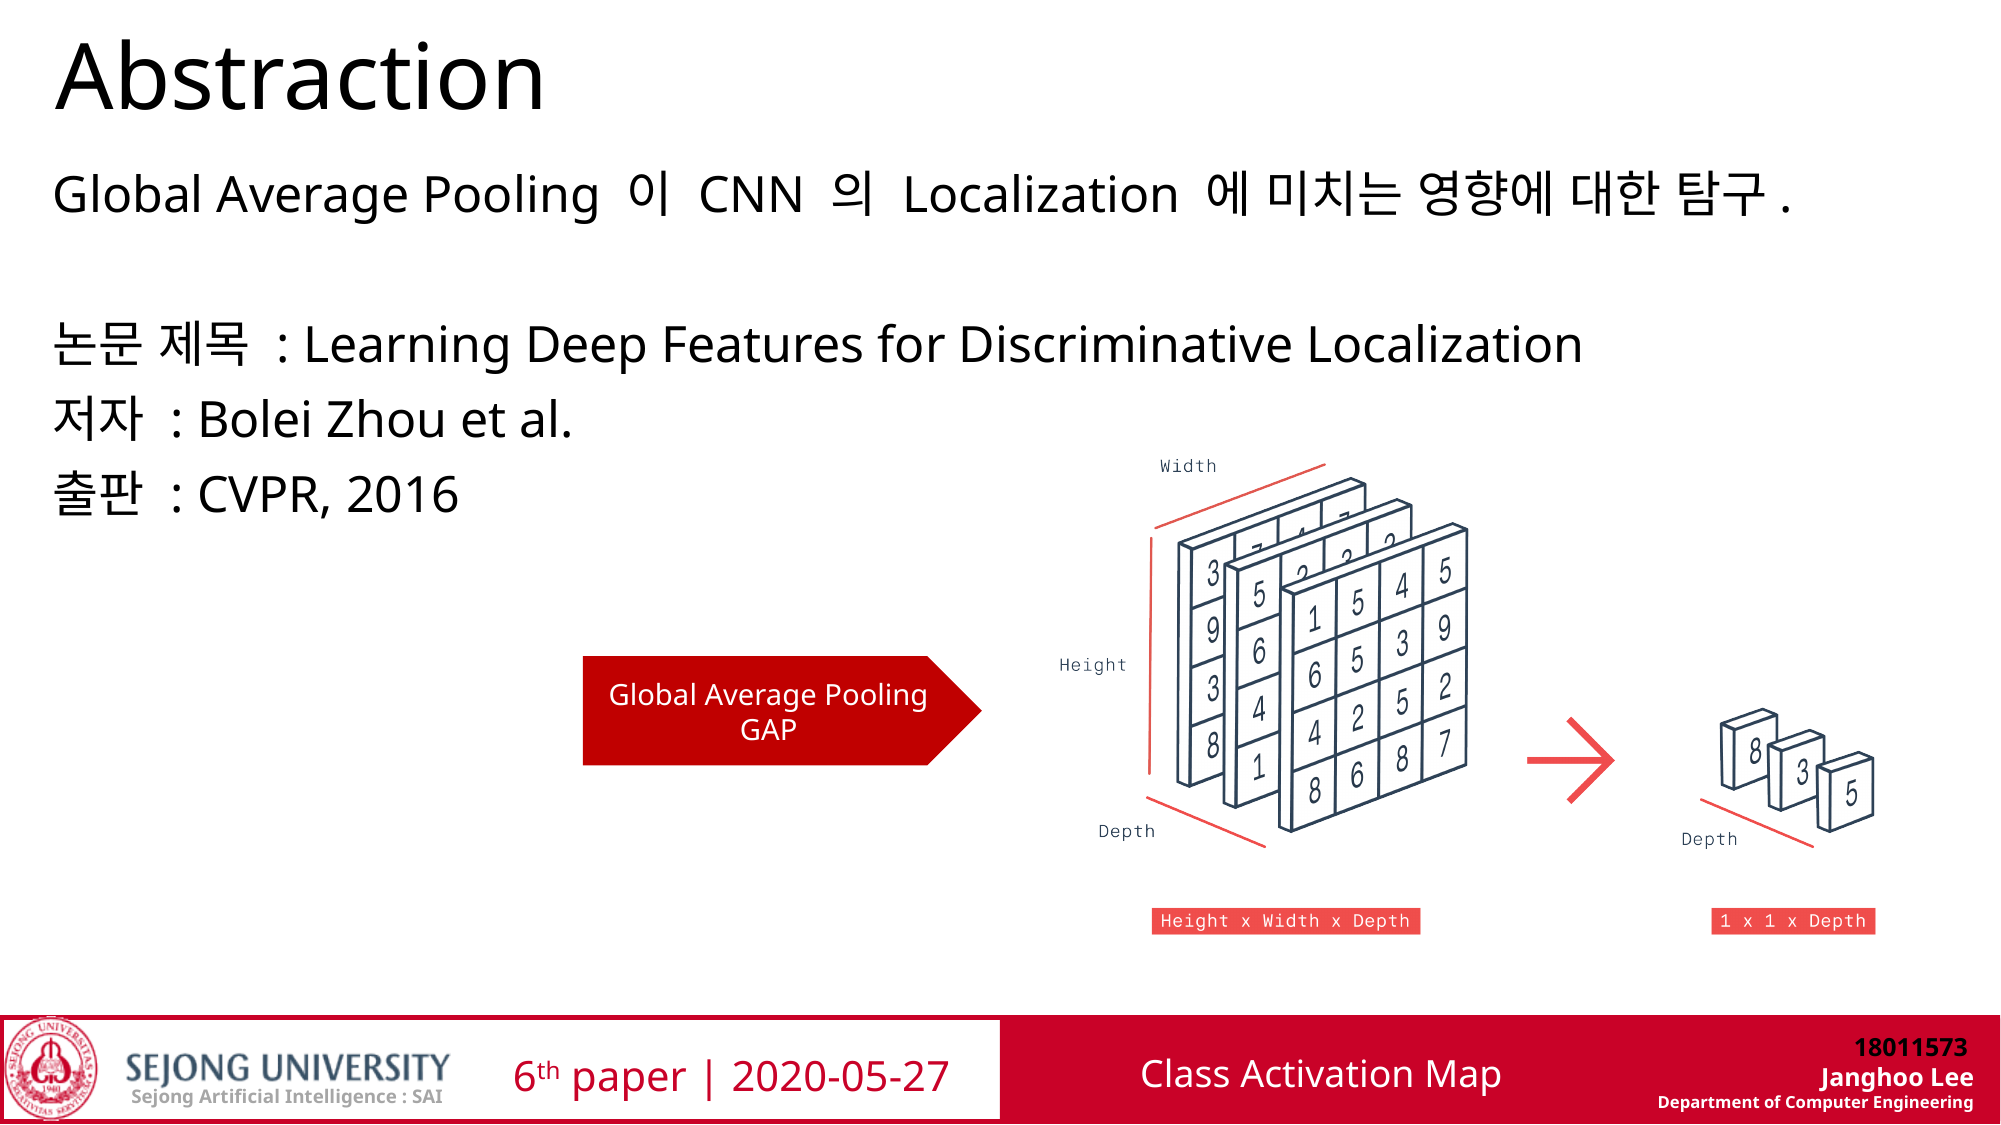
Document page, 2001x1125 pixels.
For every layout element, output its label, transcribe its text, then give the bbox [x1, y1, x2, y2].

title Abstraction [40, 0, 1961, 160]
list Global Average Pooling 이 CNN 의 Localization 에 미치는 영향에 대한 탐구. 논문 제목 : Learning Deep Features for Discriminative Localization 저자 : Bolei Zhou et al. 출판 : CVPR, 2016 [37, 162, 1959, 981]
picture [4, 1016, 451, 1121]
text_box Global Average Pooling GAP [581, 655, 984, 767]
picture [999, 422, 1959, 999]
